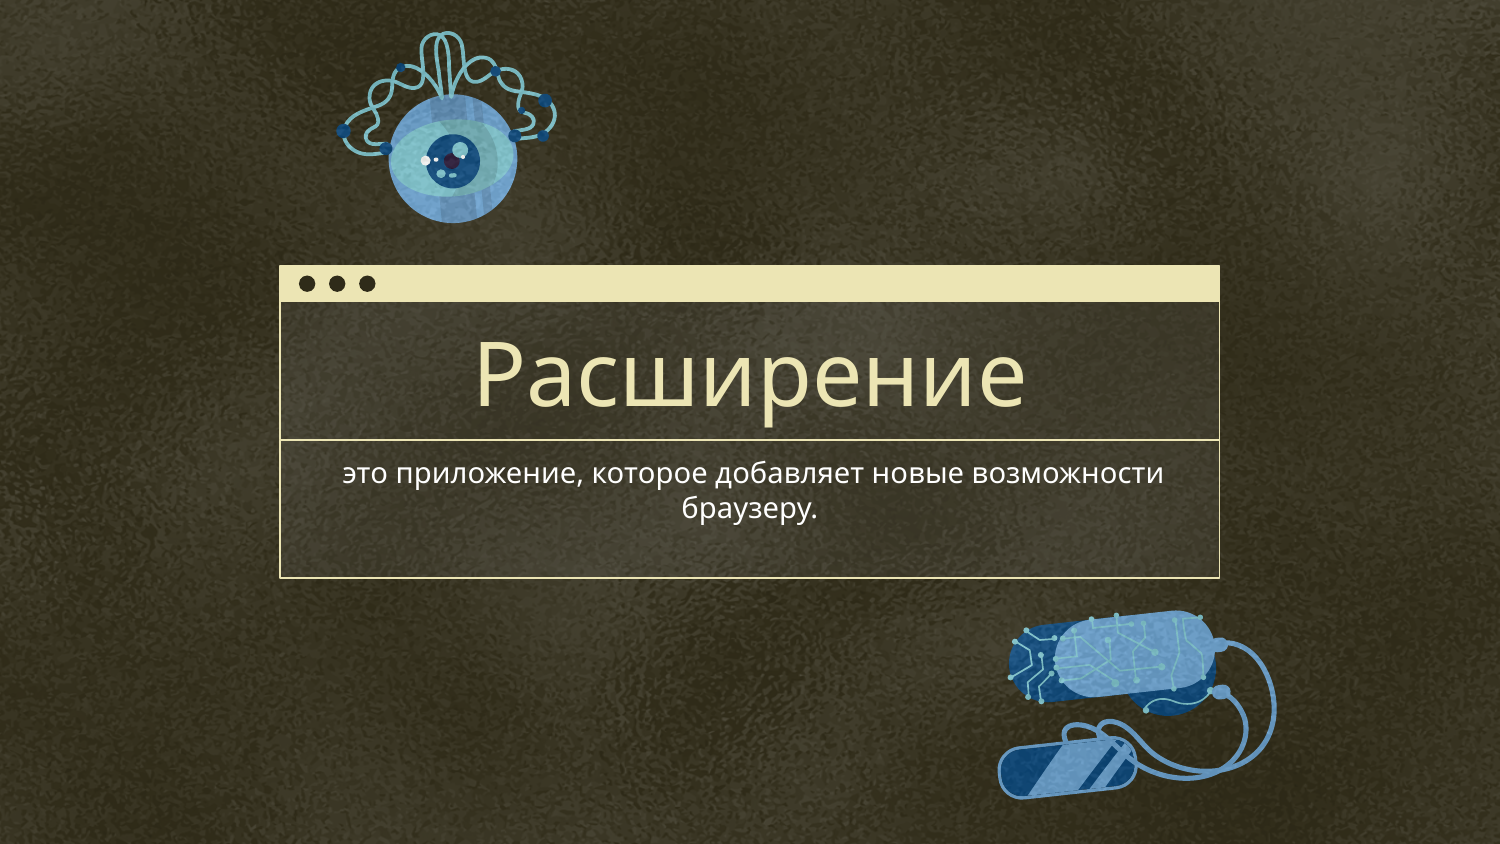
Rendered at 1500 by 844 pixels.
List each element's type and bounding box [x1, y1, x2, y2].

text_box [279, 265, 1220, 579]
